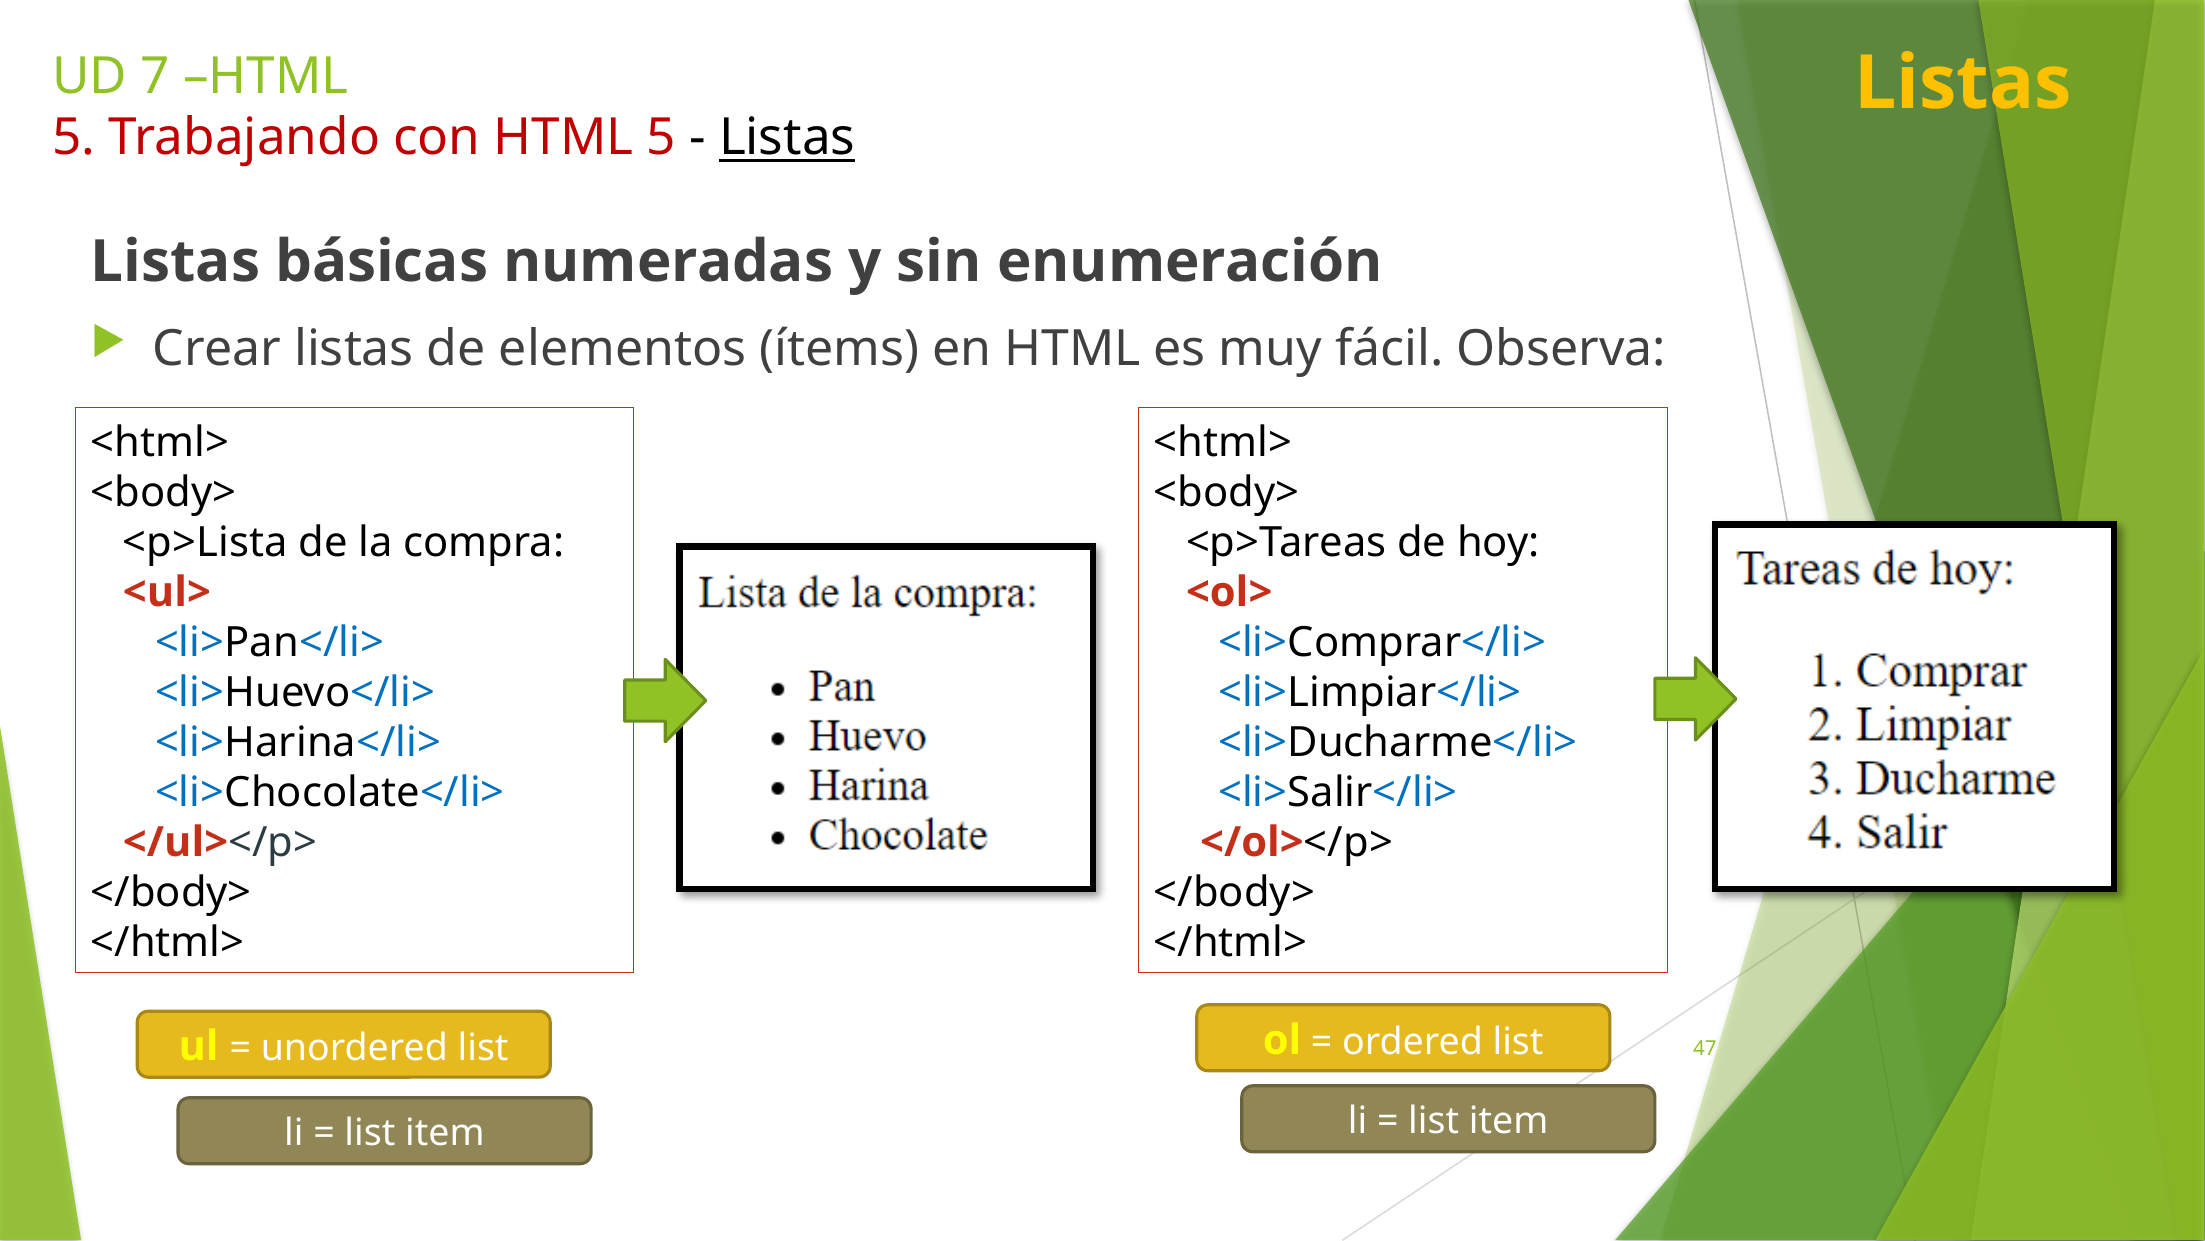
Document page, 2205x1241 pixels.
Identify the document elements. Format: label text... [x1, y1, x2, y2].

text_box <html> <body> <p>Lista de la compra: <ul> <li>Pan</li> <li>Huevo</li> <li>Harina</li> <li>Chocolate</li> </ul></p> </body> </html> [75, 407, 634, 973]
text_box UD 7 –HTML 5. Trabajando con HTML 5 - Listas [37, 34, 1573, 183]
picture [682, 549, 1091, 887]
text_box li = list item [176, 1096, 593, 1166]
text_box ul = unordered list [135, 1009, 552, 1079]
text_box [623, 657, 677, 744]
list Listas básicas numeradas y sin enumeración Crear listas de elementos (ítems) en HTML es muy fácil. Observa: [75, 215, 1713, 1164]
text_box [1138, 406, 2112, 1153]
text_box Listas [1839, 26, 2087, 132]
